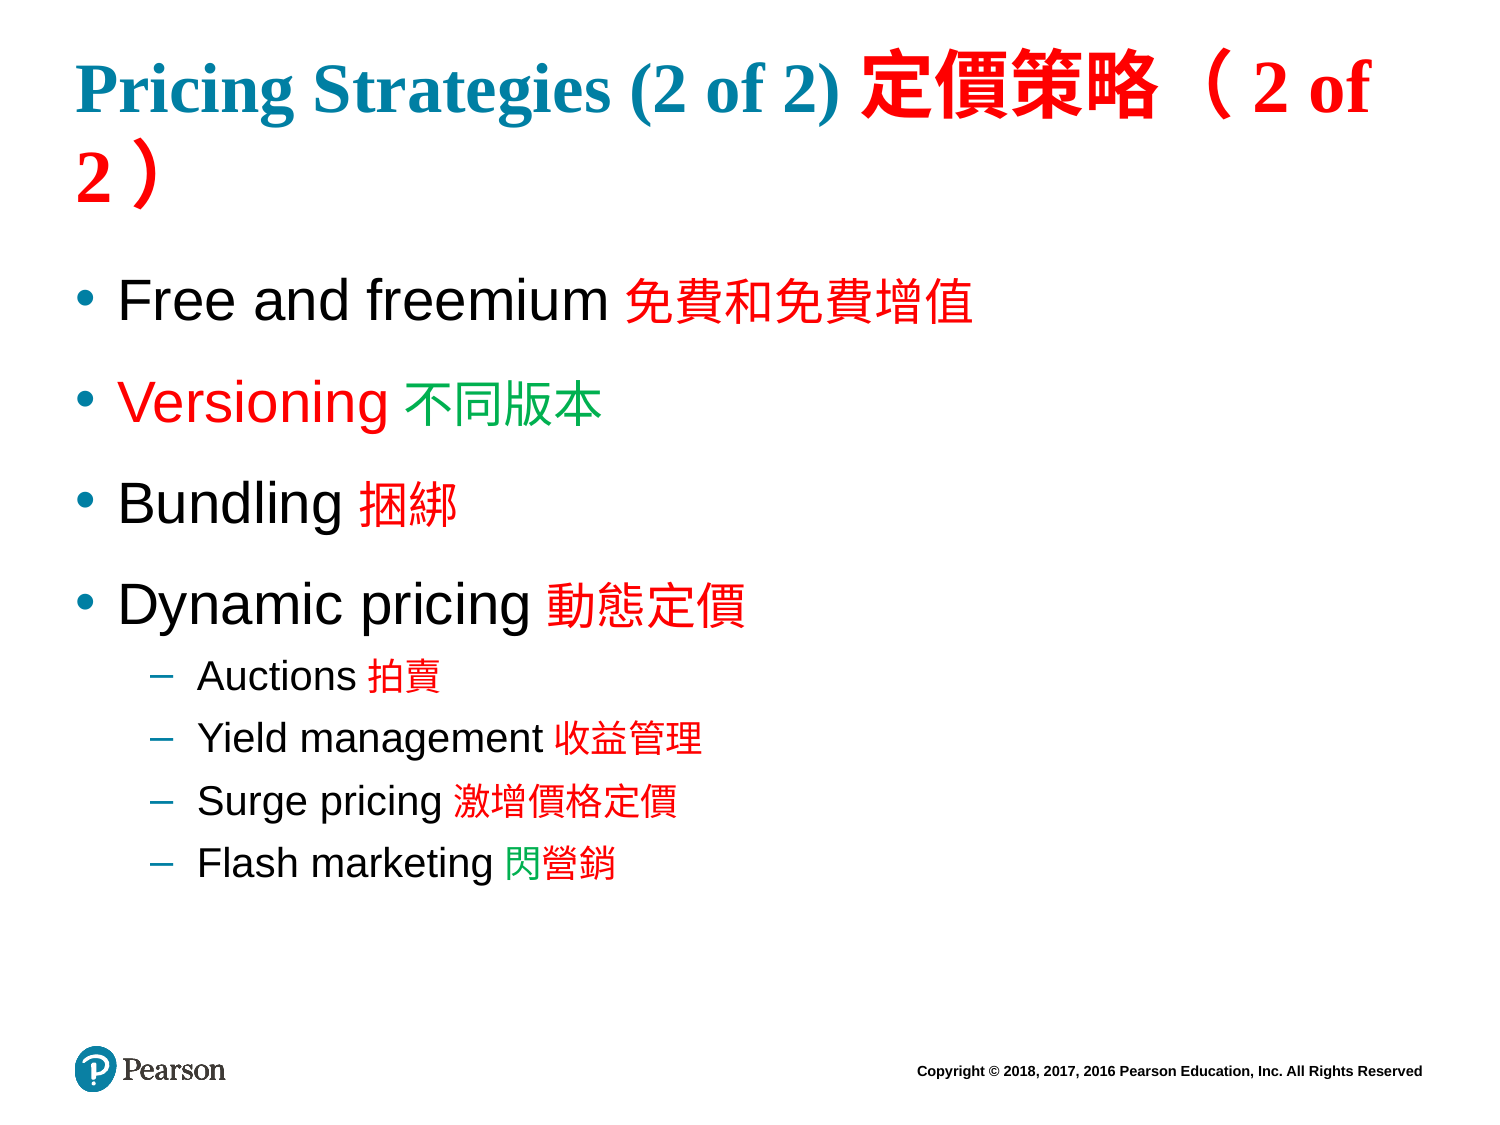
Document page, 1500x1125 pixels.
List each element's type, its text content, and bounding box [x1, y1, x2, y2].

list Free and freemium免費和免費增值 Versioning不同版本 Bundling捆綁 Dynamic pricing動態定價 Auctions拍賣 Yield management收益管理 Surge pricing激增價格定價 Flash marketing閃營銷 [75, 262, 1425, 1005]
title Pricing Strategies (2 of 2)定價策略（2 of 2） [75, 37, 1425, 218]
